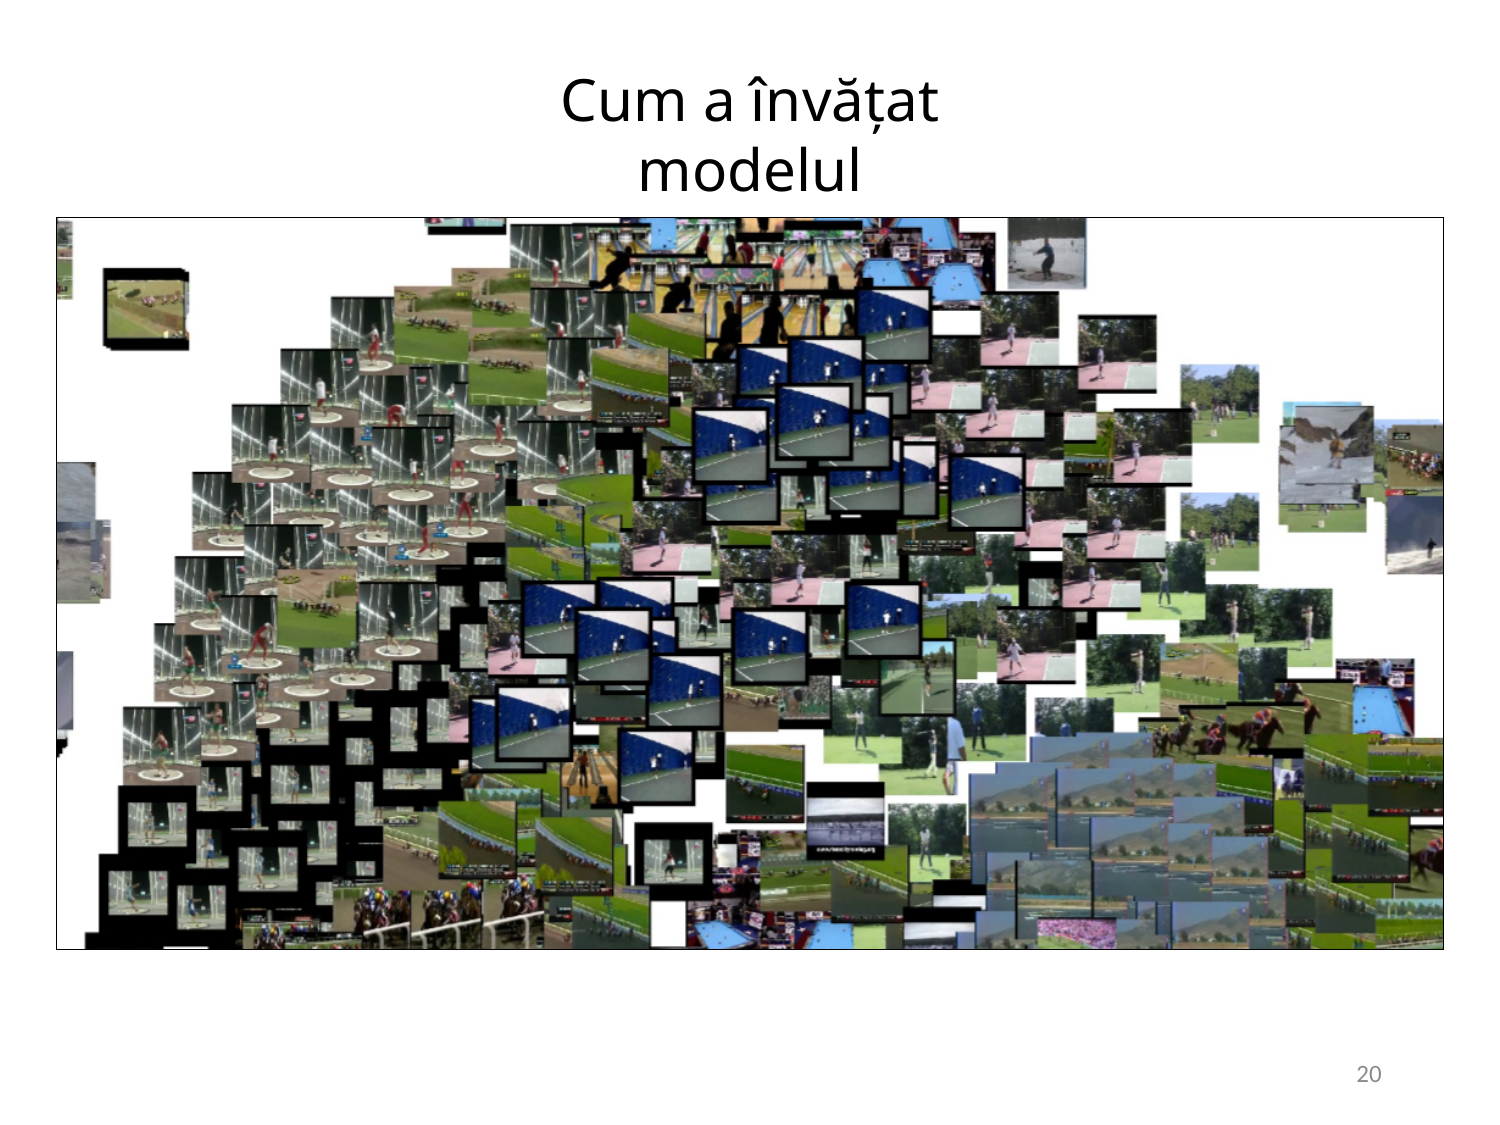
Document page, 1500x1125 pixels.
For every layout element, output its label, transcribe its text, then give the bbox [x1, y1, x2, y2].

text_box Cum a învățat modelul [463, 55, 1037, 211]
picture [56, 217, 1444, 950]
slide_number 20 [1059, 1042, 1397, 1103]
